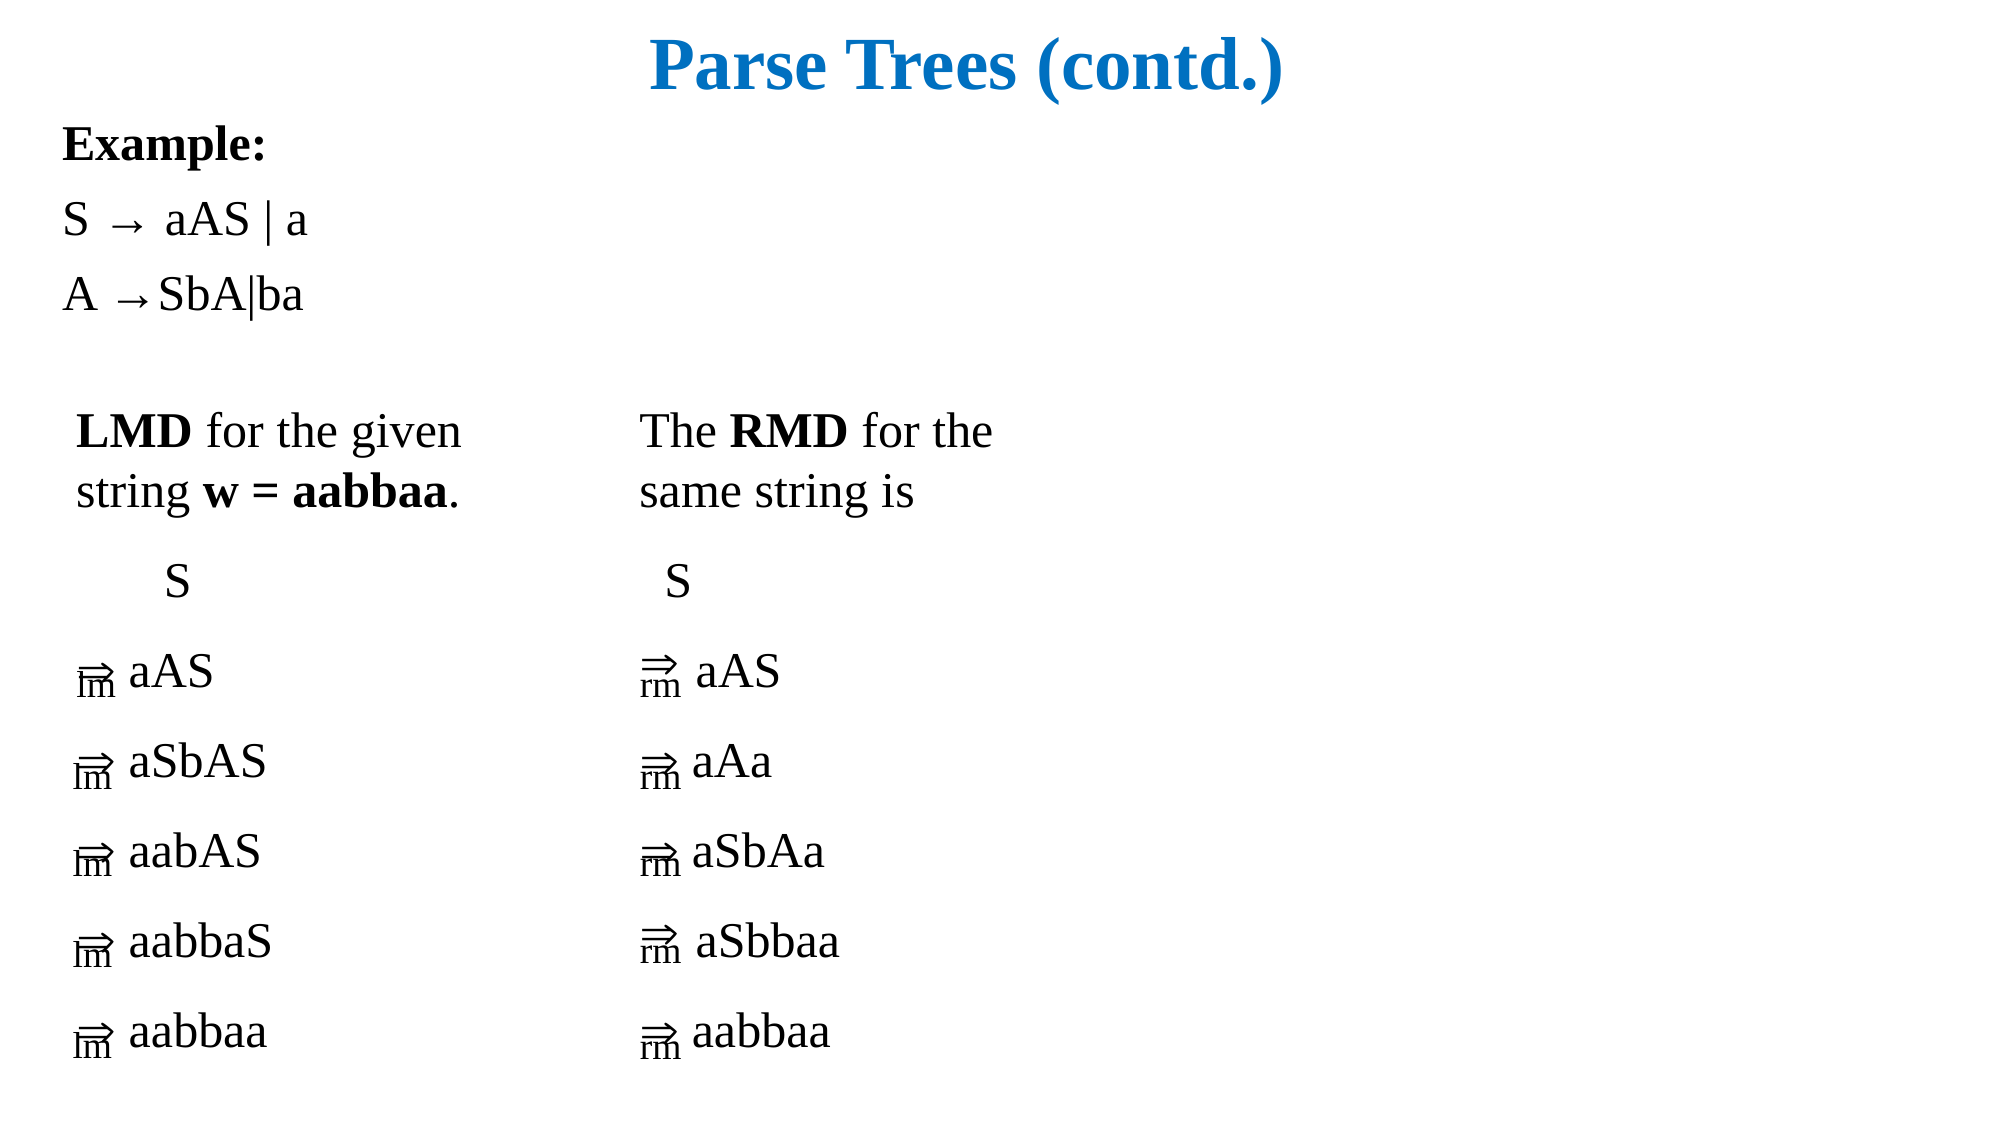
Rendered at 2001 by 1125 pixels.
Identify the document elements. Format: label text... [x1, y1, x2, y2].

text_box lm [57, 831, 128, 892]
text_box lm [57, 1013, 128, 1074]
text_box rm [625, 744, 697, 805]
text_box lm [61, 652, 132, 713]
title Parse Trees (contd.) [9, 27, 1925, 194]
text_box rm [625, 918, 697, 979]
text_box rm [625, 652, 697, 713]
text_box The RMD for the same string is S aAS  aAa  aSbAa aSbbaa  aabbaa [624, 390, 1036, 1066]
text_box lm [57, 922, 128, 983]
text_box rm [625, 1014, 697, 1075]
list Example: S → aAS | a A →SbA|ba [47, 194, 1871, 1118]
text_box LMD for the given string w = aabbaa. S  aAS  aSbAS  aabAS  aabbaS  aabbaa [61, 390, 478, 1066]
text_box lm [57, 744, 128, 805]
text_box rm [625, 831, 697, 892]
